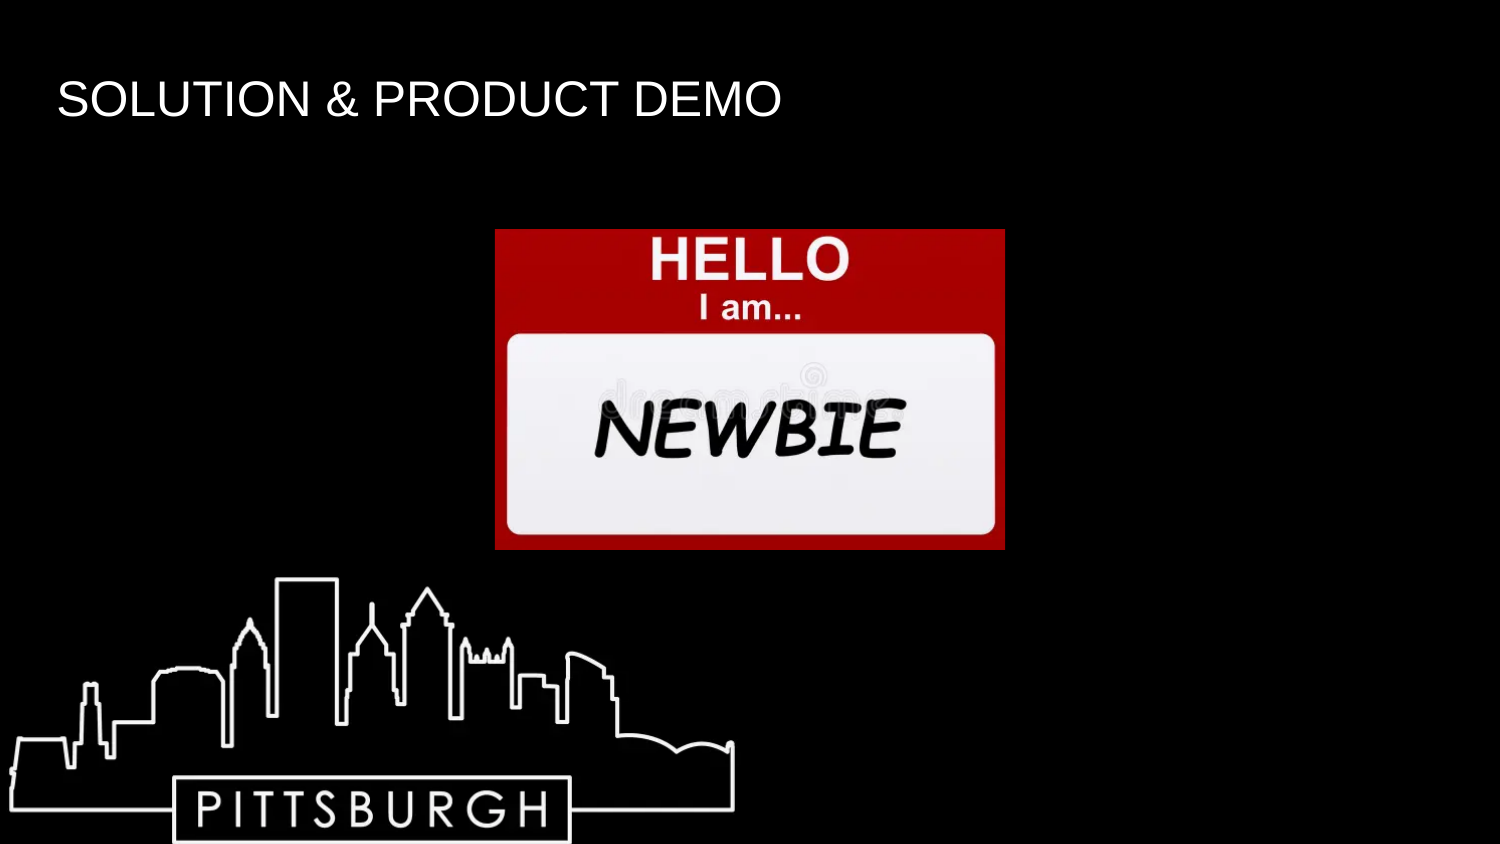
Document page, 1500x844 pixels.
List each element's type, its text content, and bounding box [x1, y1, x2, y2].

title SOLUTION & PRODUCT DEMO [51, 72, 1449, 167]
picture [494, 229, 1006, 550]
picture [0, 571, 742, 844]
